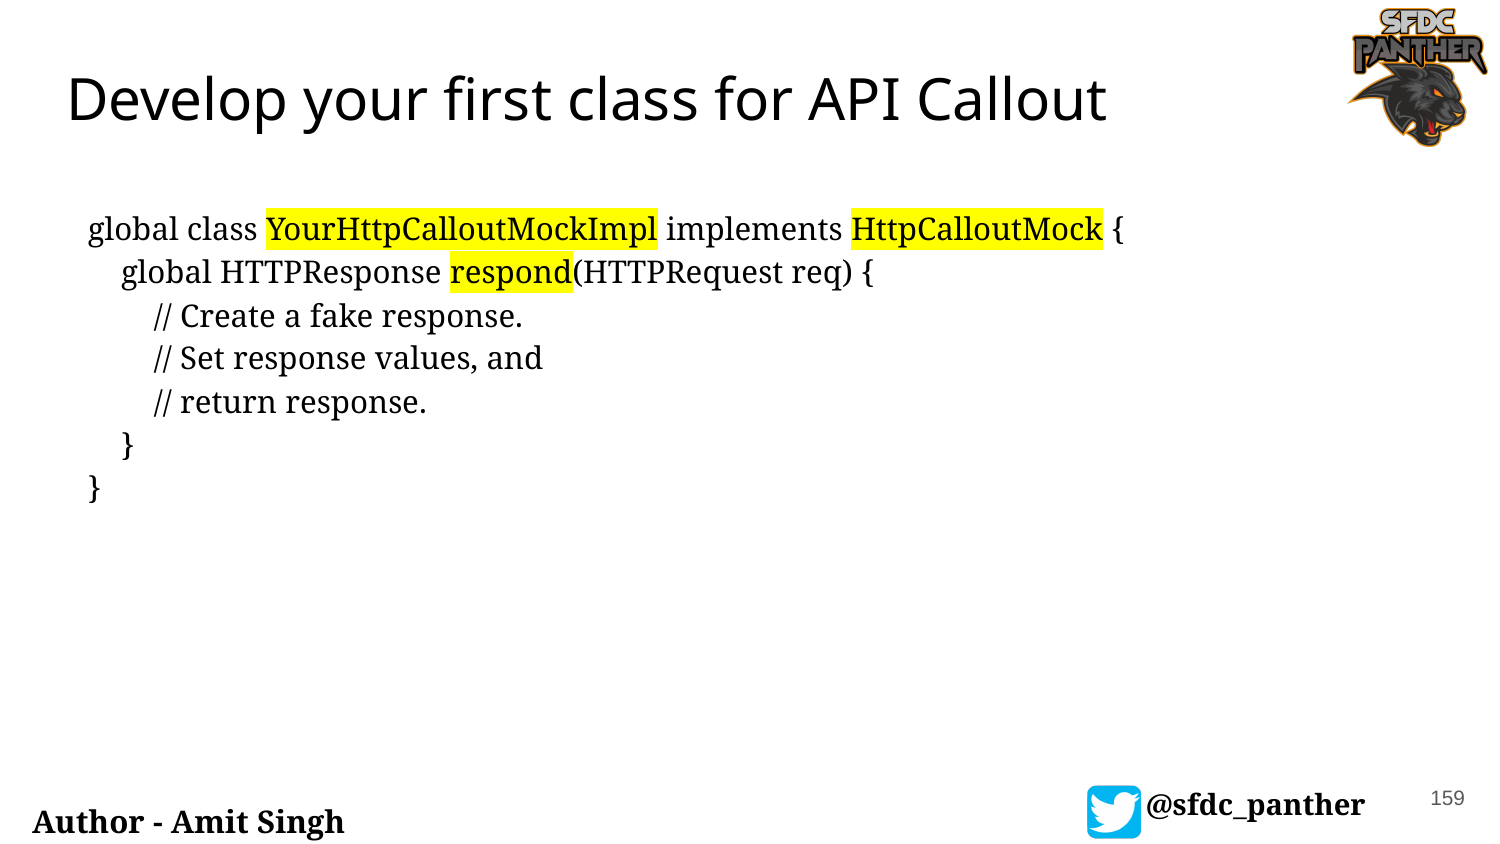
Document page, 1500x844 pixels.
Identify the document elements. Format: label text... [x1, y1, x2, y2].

picture [1085, 784, 1144, 842]
title Develop your first class for API Callout [51, 47, 1449, 142]
list global class YourHttpCalloutMockImpl implements HttpCalloutMock { global HTTPResponse respond(HTTPRequest req) { // Create a fake response. // Set response values, and // return response. } } [51, 189, 1449, 750]
picture [1347, 8, 1488, 147]
slide_number 159 [1389, 764, 1480, 830]
